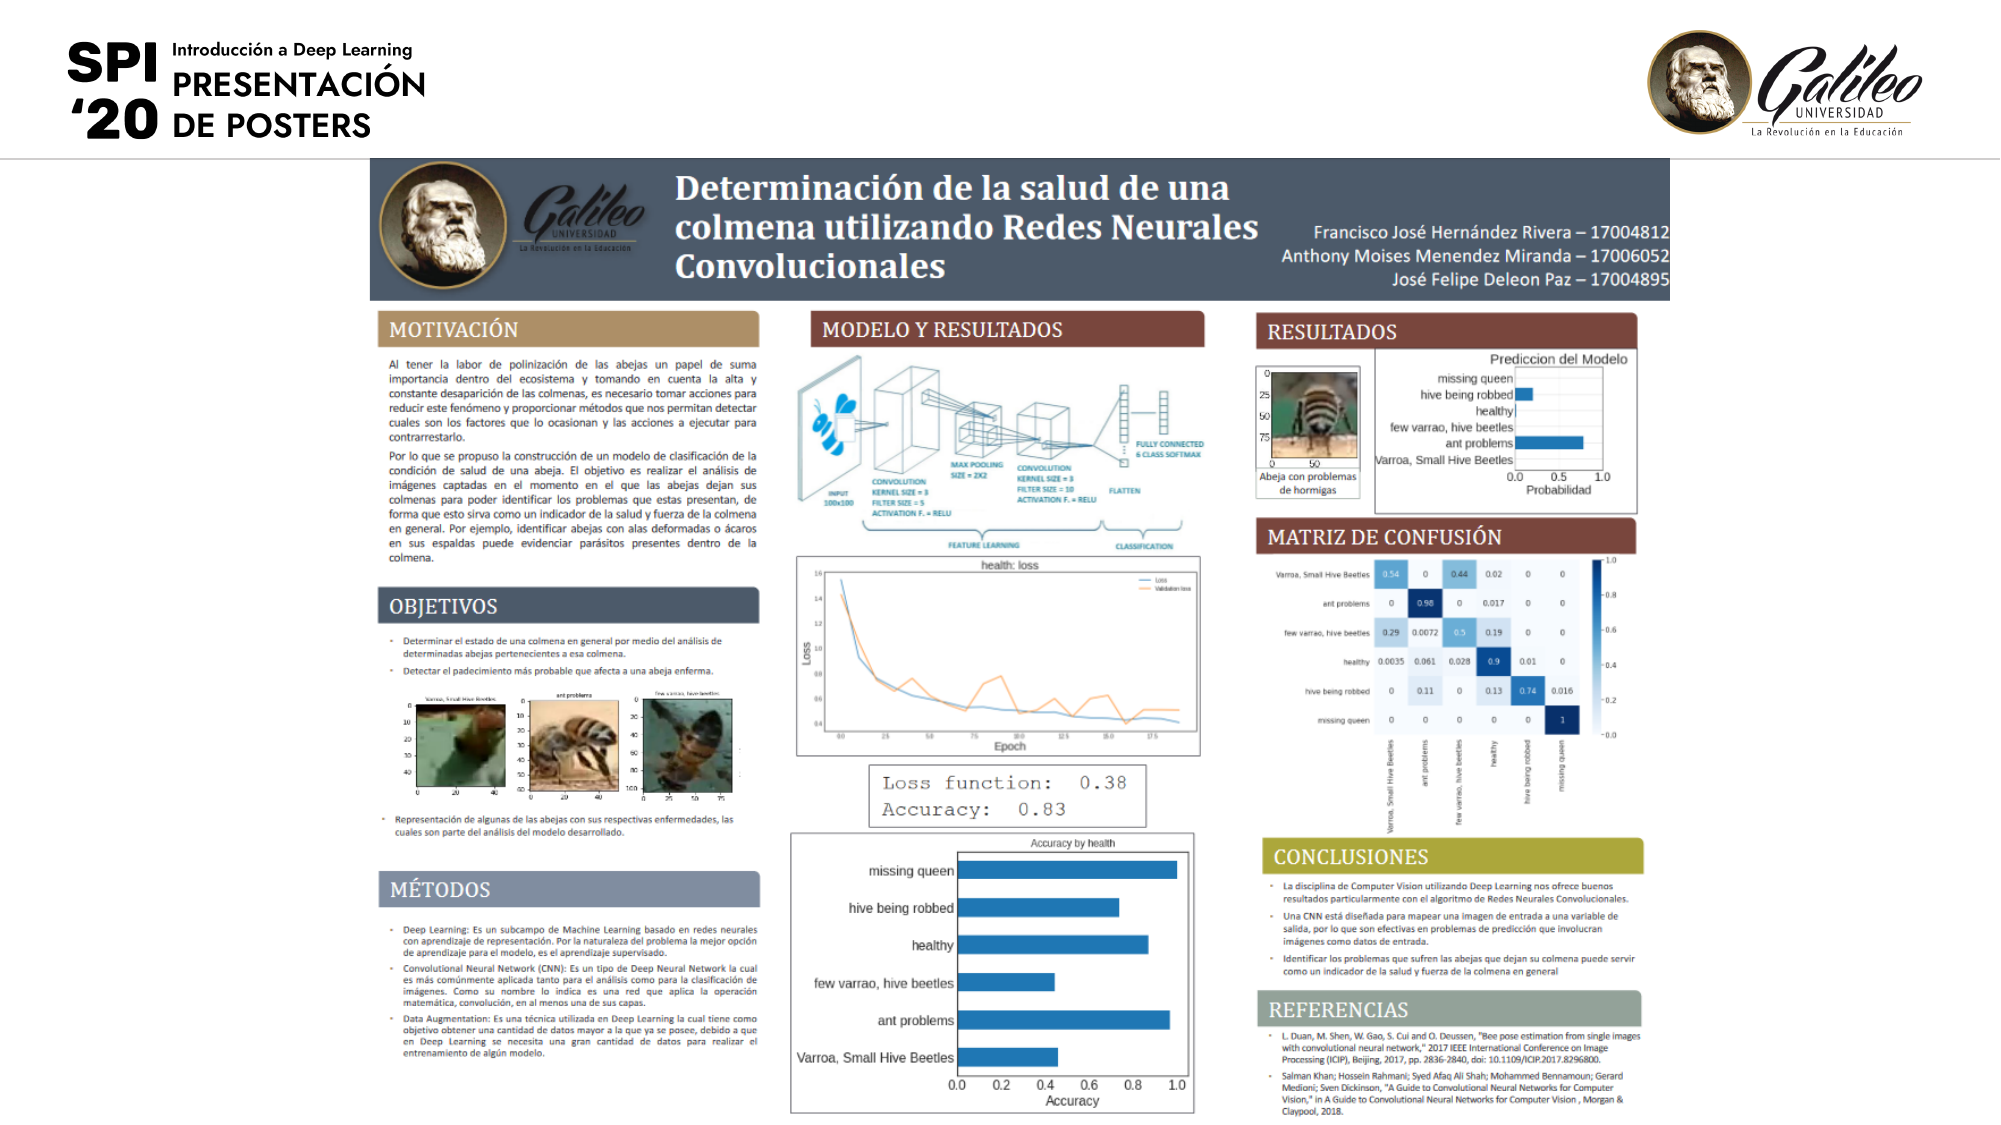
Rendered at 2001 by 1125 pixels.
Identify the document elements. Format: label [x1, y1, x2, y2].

picture [1640, 27, 1929, 138]
picture [369, 158, 1670, 1125]
picture [57, 39, 436, 140]
